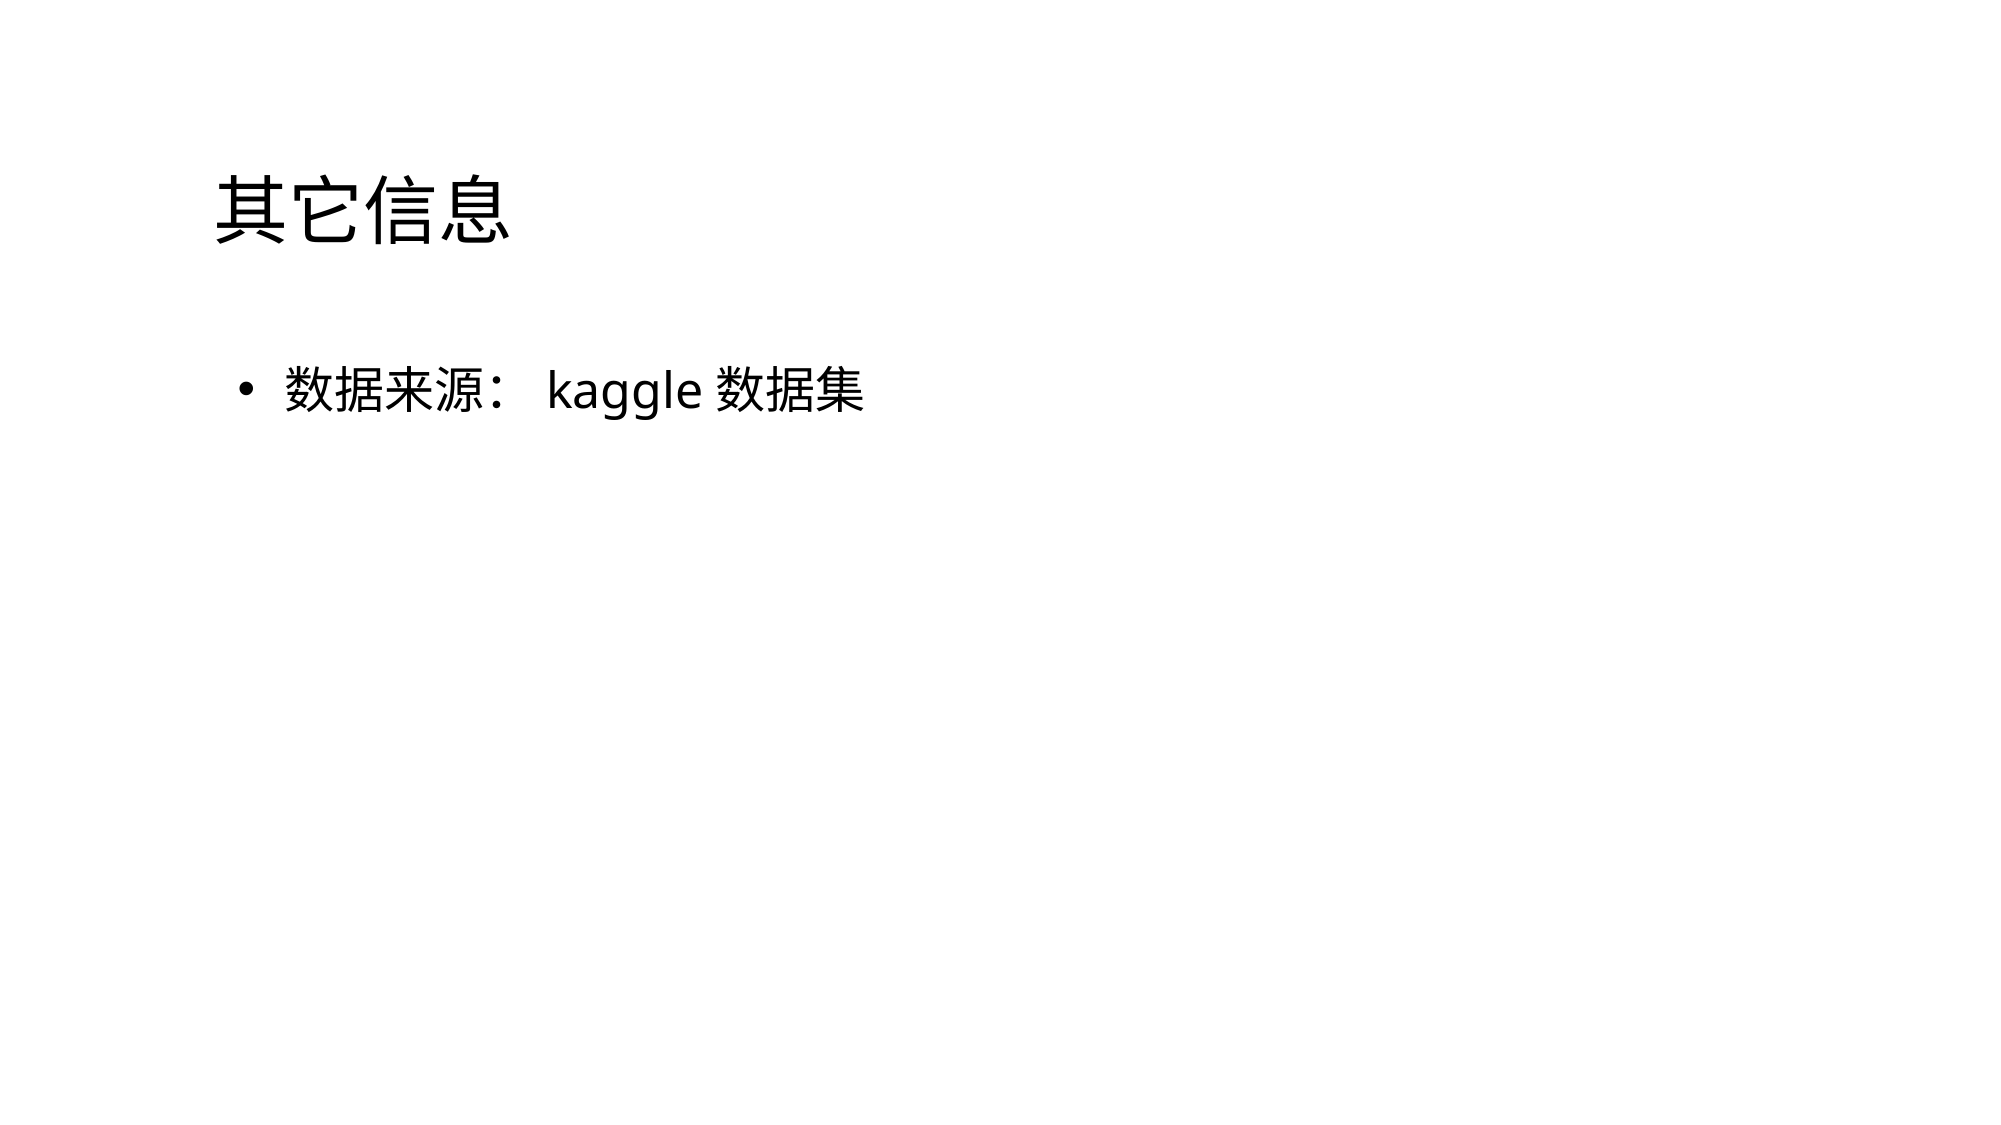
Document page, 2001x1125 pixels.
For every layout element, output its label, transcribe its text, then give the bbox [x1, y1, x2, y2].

text_box 数据来源：kaggle数据集 [222, 350, 1332, 426]
text_box 其它信息 [198, 156, 532, 262]
